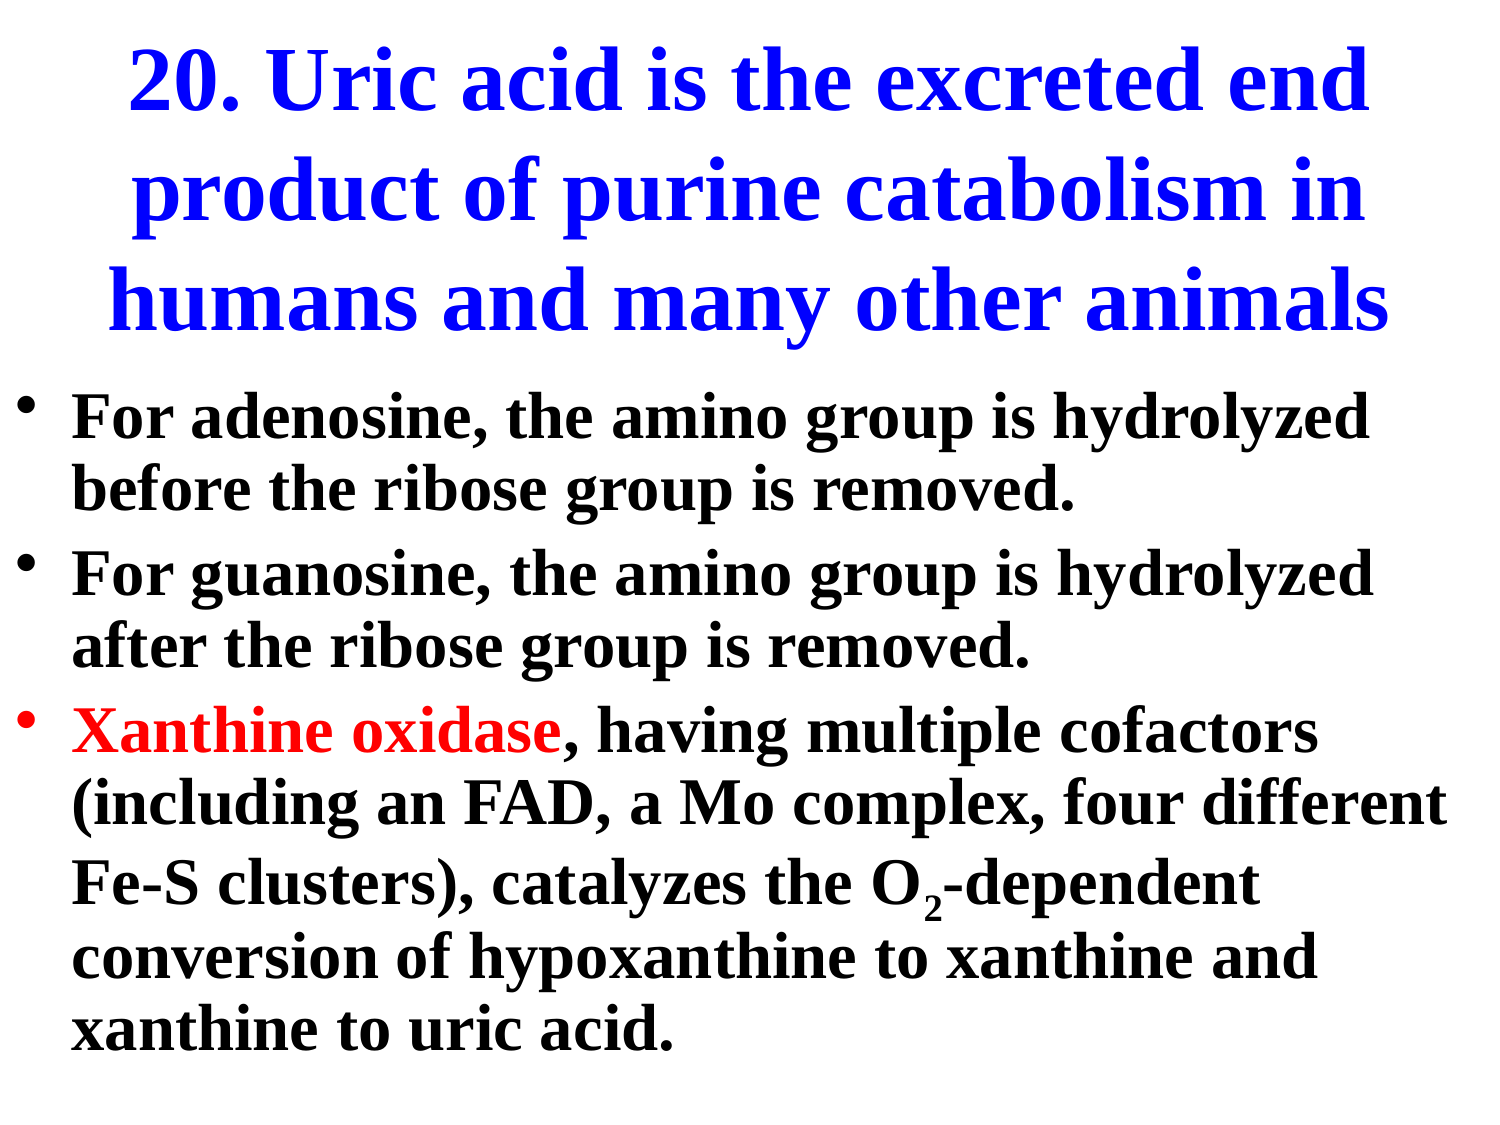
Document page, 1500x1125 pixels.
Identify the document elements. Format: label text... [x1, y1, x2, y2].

title 20. Uric acid is the excreted end product of purine catabolism in humans and many other animals [0, 89, 1500, 278]
list For adenosine, the amino group is hydrolyzed before the ribose group is removed. For guanosine, the amino group is hydrolyzed after the ribose group is removed. Xanthine oxidase, having multiple cofactors (including an FAD, a Mo complex, four different Fe-S clusters), catalyzes the O2-dependent conversion of hypoxanthine to xanthine and xanthine to uric acid. [0, 373, 1500, 1049]
